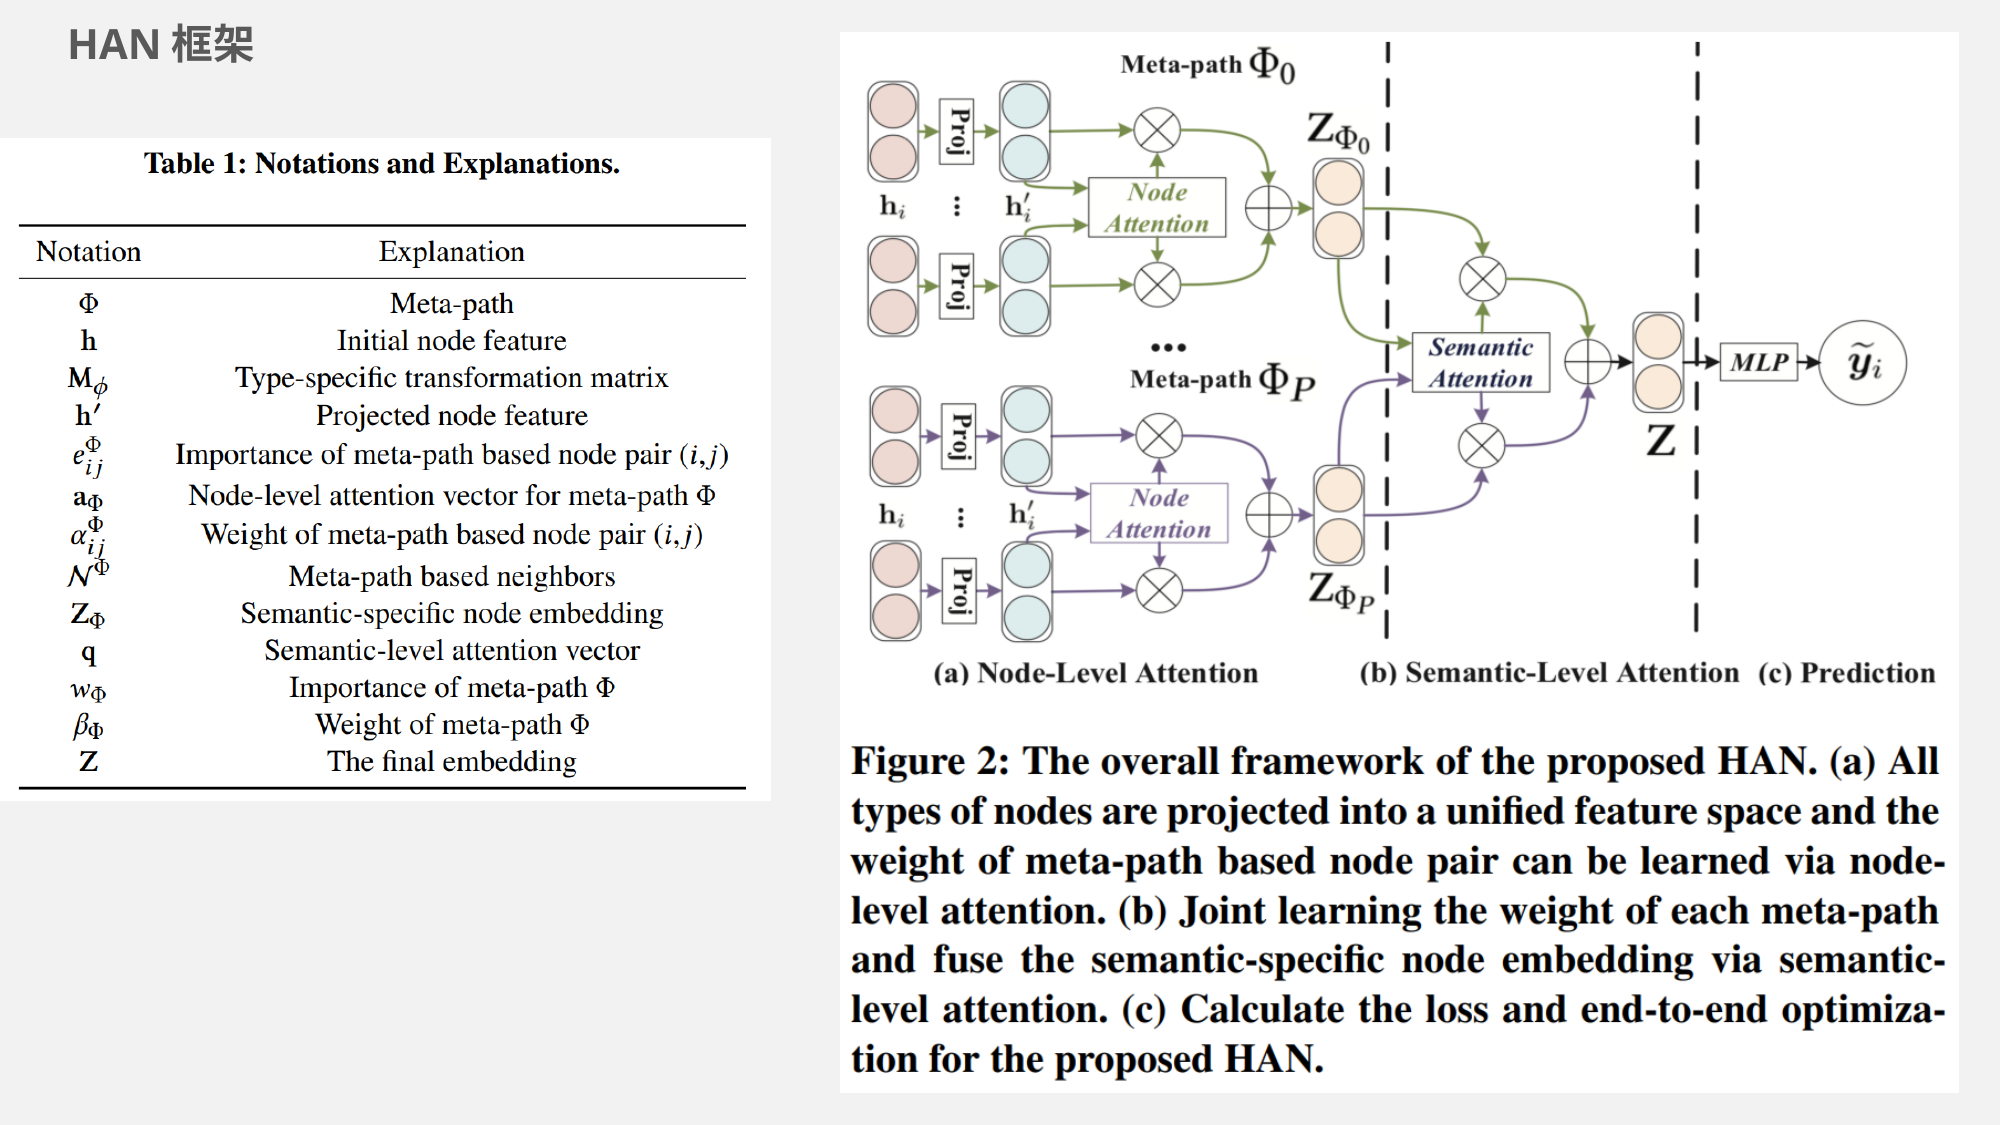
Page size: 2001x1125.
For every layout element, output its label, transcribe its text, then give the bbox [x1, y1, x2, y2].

picture [0, 138, 771, 801]
text_box HAN框架 [67, 9, 259, 76]
picture [840, 32, 1959, 1093]
